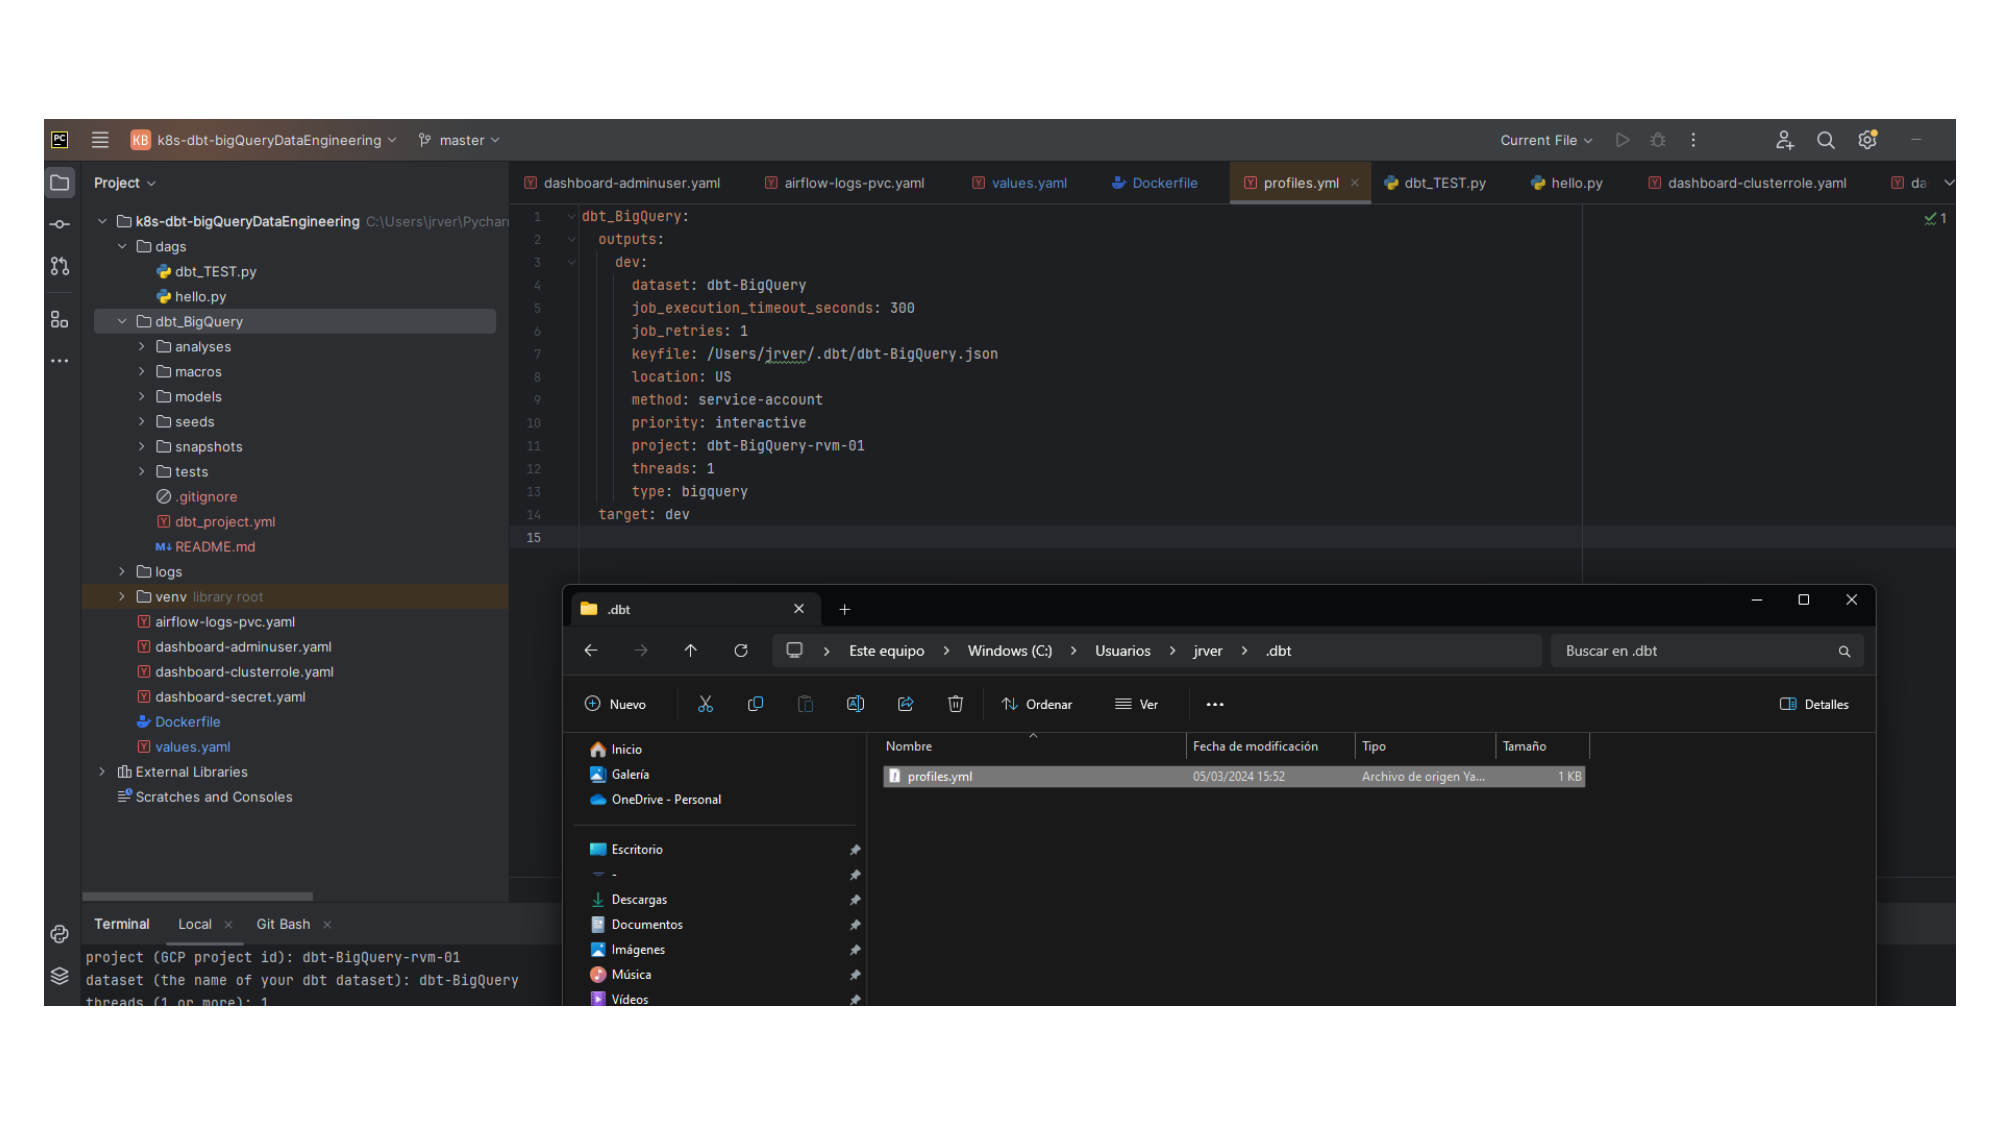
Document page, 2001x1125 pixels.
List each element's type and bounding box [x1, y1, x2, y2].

picture [43, 118, 1957, 1007]
